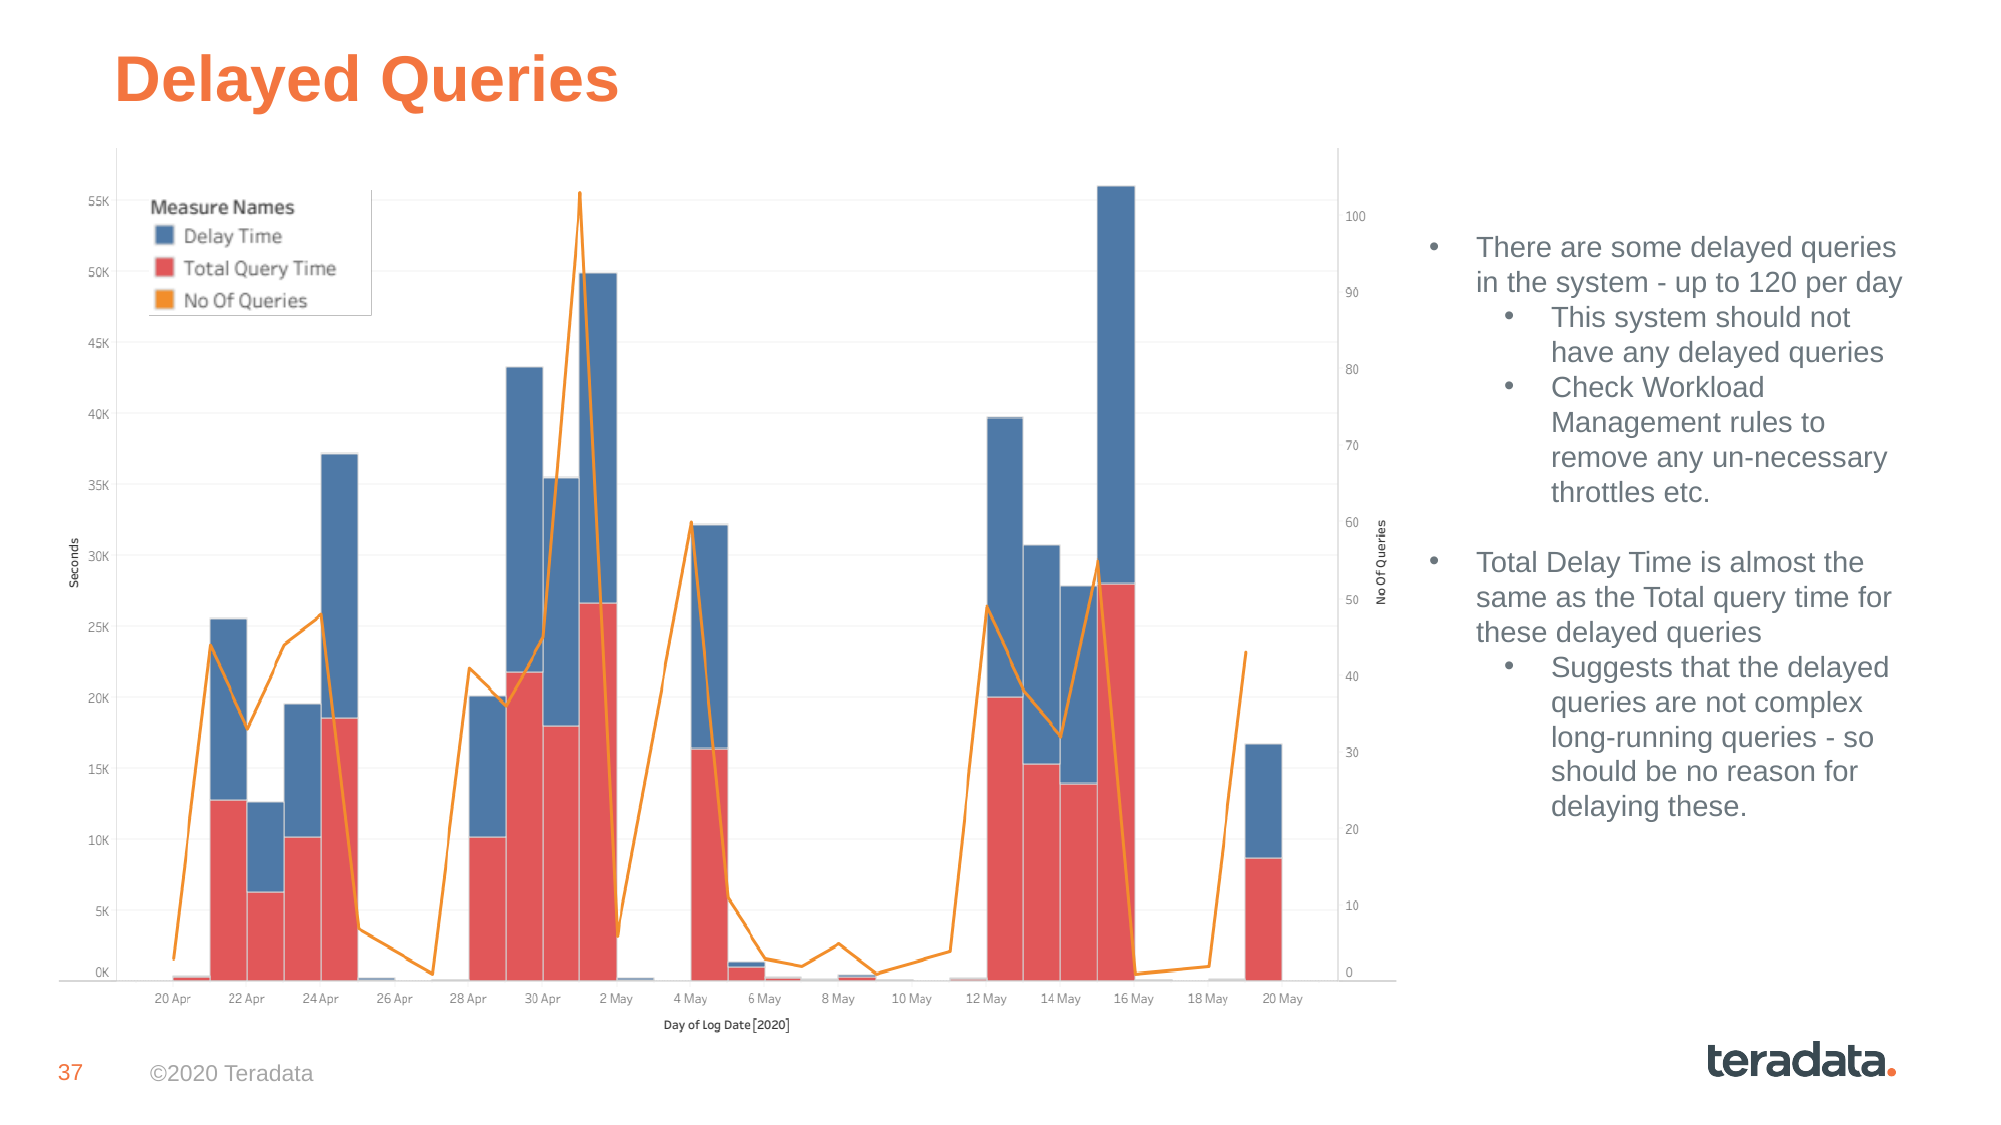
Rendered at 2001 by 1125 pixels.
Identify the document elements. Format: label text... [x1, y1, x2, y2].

text_box There are some delayed queries in the system - up to 120 per day This system should not have any delayed queries Check Workload Management rules to remove any un-necessary throttles etc. Total Delay Time is almost the same as the Total query time for these delayed queries Suggests that the delayed queries are not complex long-running queries - so should be no reason for delaying these. [1414, 220, 1936, 865]
title Delayed Queries [99, 37, 1900, 191]
picture [58, 147, 1397, 1041]
picture [1708, 1041, 1896, 1077]
